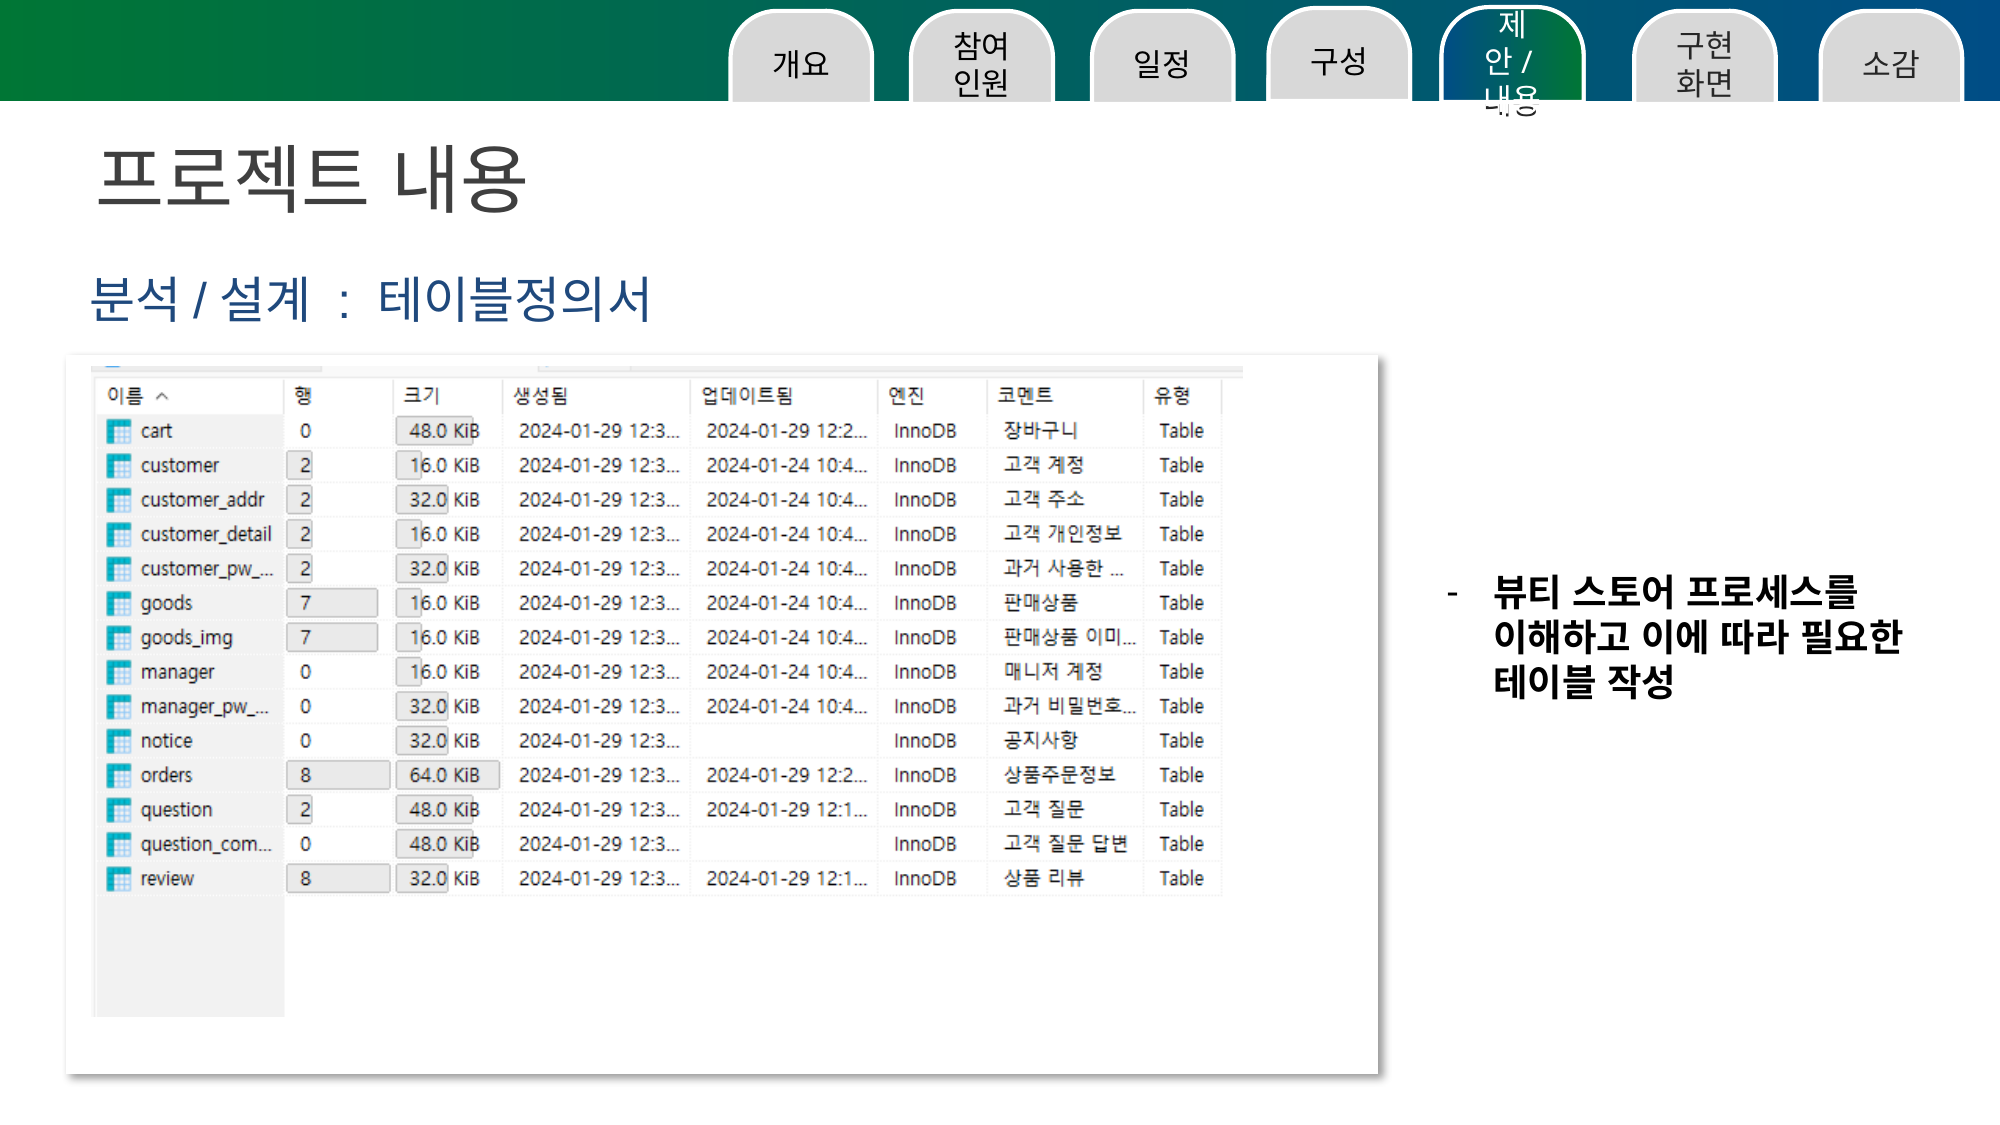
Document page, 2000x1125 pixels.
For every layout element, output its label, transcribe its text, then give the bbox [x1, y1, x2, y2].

text_box 프로젝트 내용 [80, 125, 589, 232]
text_box [0, 0, 2000, 101]
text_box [730, 6, 1963, 105]
text_box [66, 356, 1378, 1073]
text_box 분석/설계 : 테이블정의서 [74, 273, 1344, 324]
picture [91, 366, 1244, 1017]
text_box 뷰티 스토어 프로세스를 이해하고 이에 따라 필요한 테이블 작성 [1431, 561, 1979, 982]
